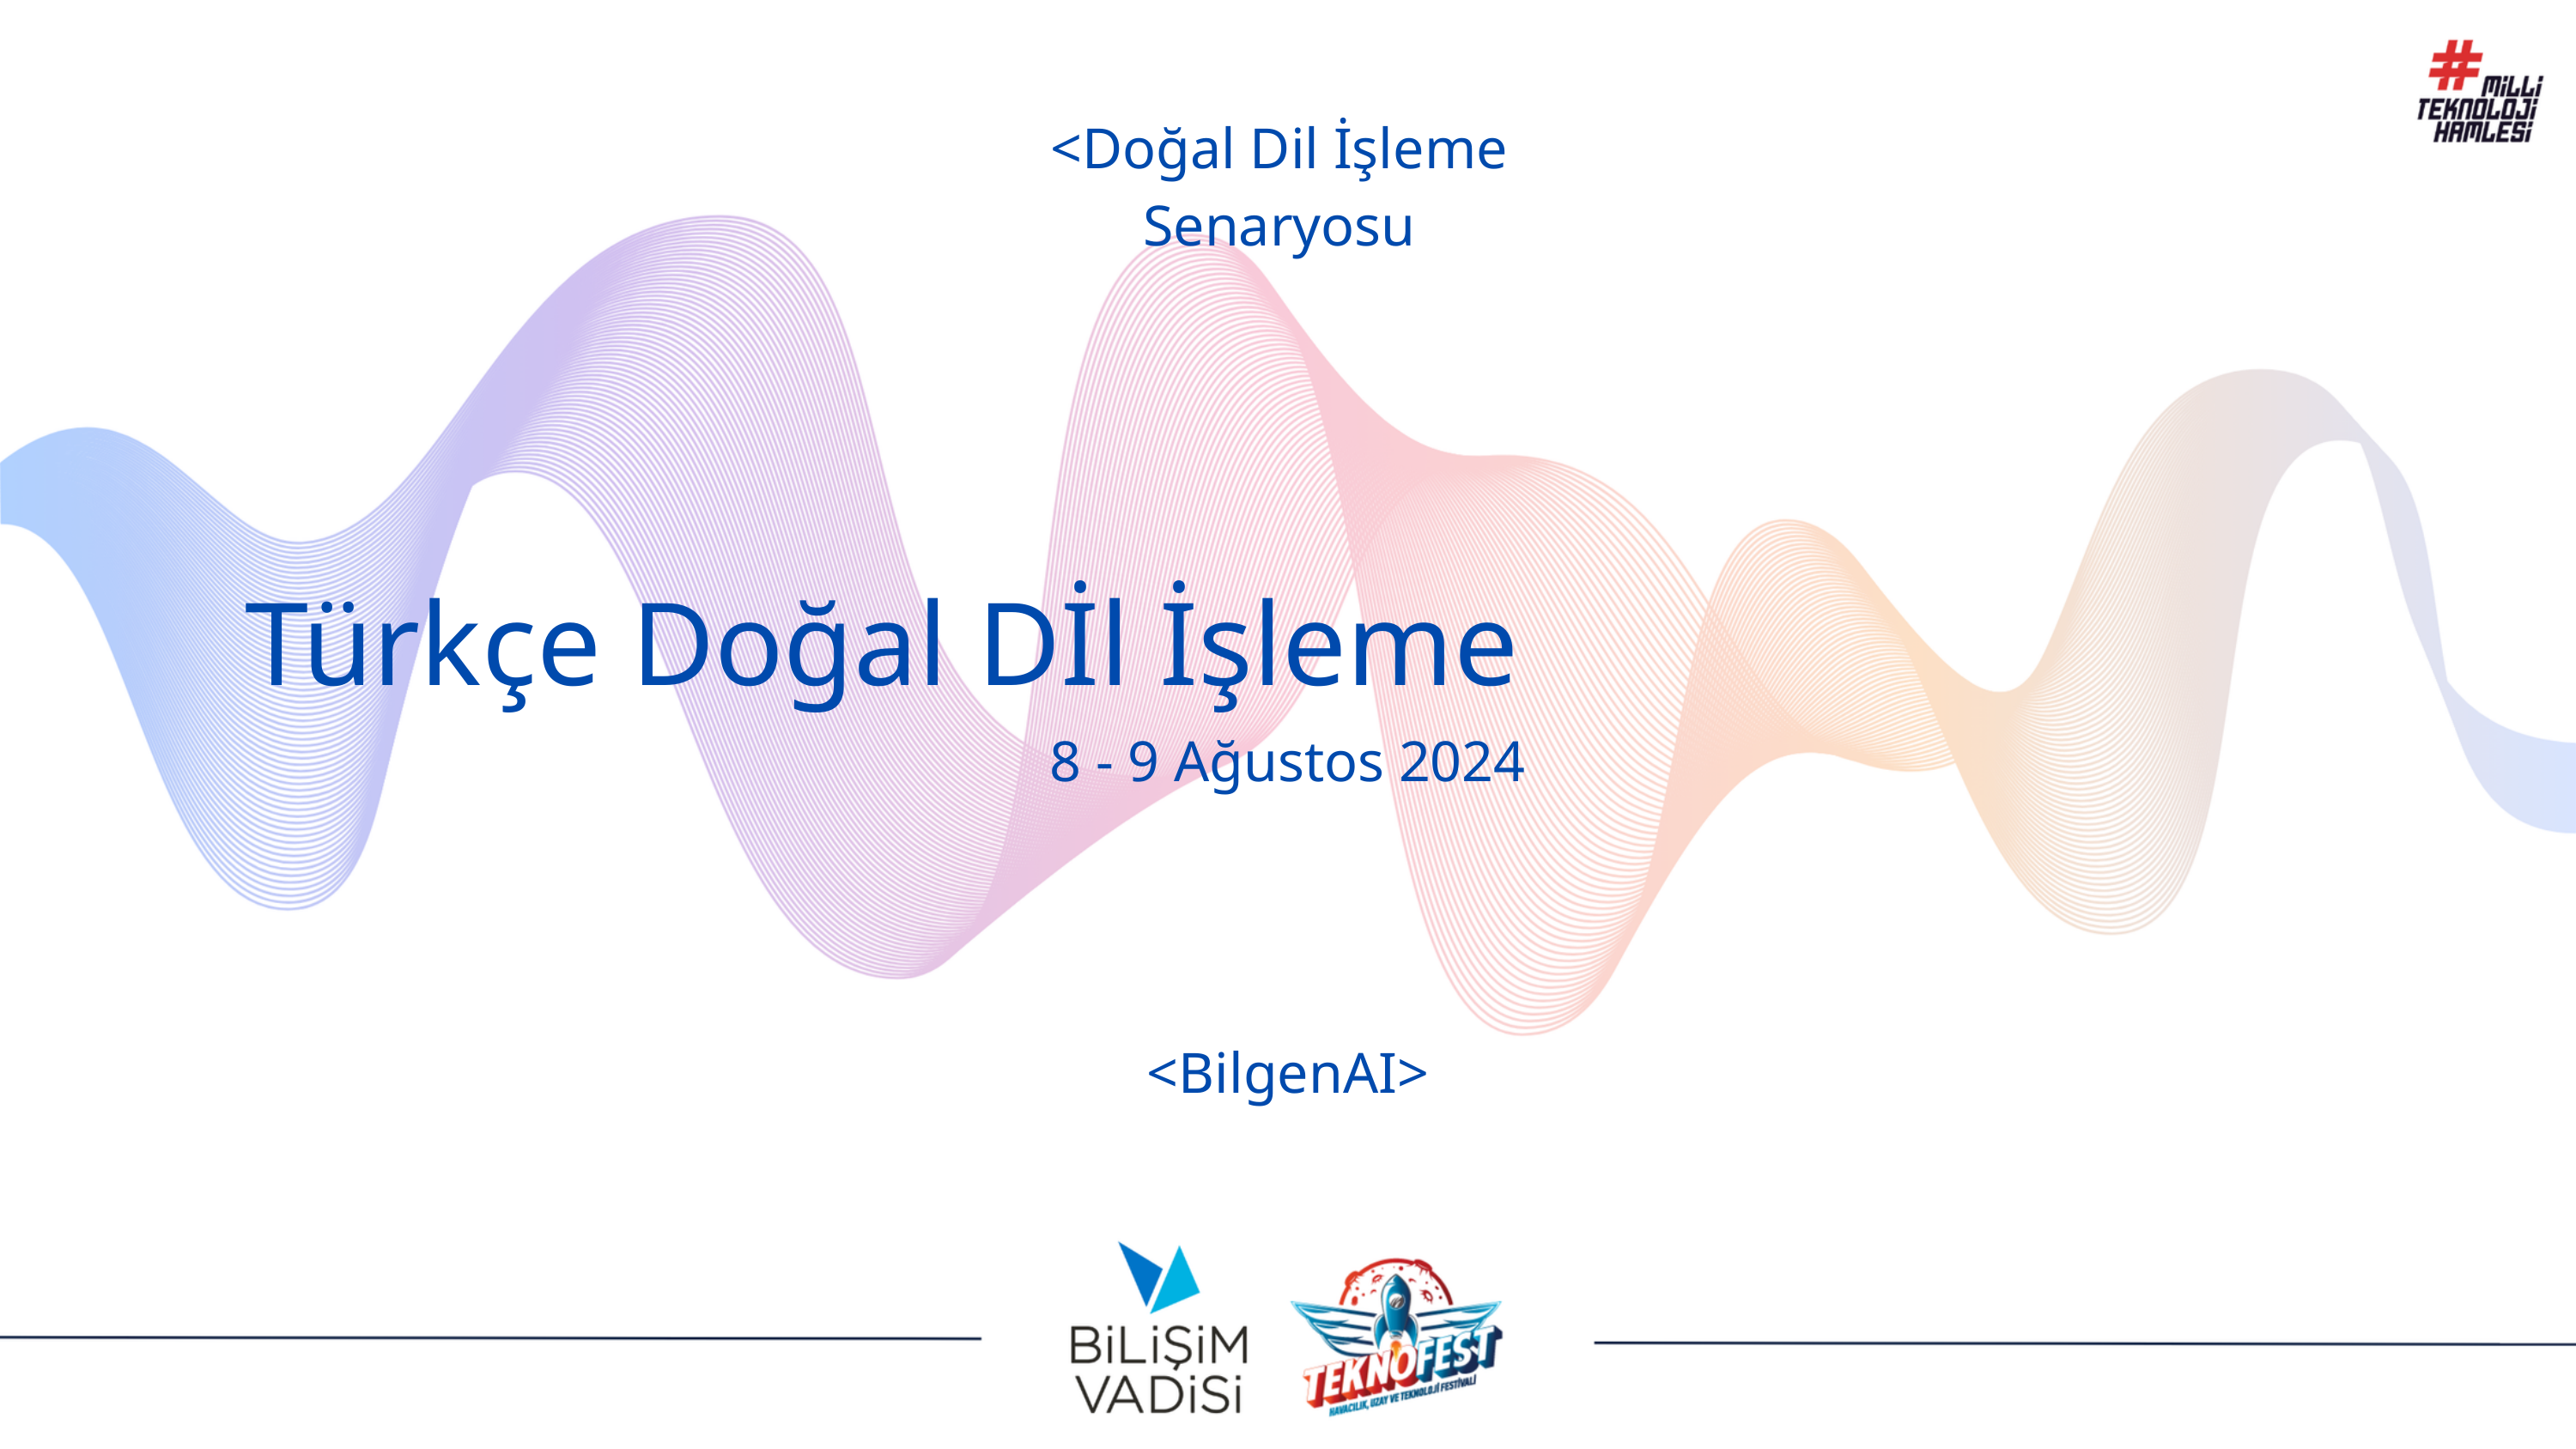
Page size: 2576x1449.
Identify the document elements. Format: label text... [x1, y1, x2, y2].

text_box Türkçe Doğal Dİl İşleme [245, 589, 2432, 709]
text_box <BilgenAI> [1048, 1027, 1528, 1105]
text_box 8 - 9 Ağustos 2024 [909, 714, 1667, 793]
text_box [0, 0, 2576, 1449]
text_box <Doğal Dil İşleme Senaryosu [1031, 101, 1528, 258]
